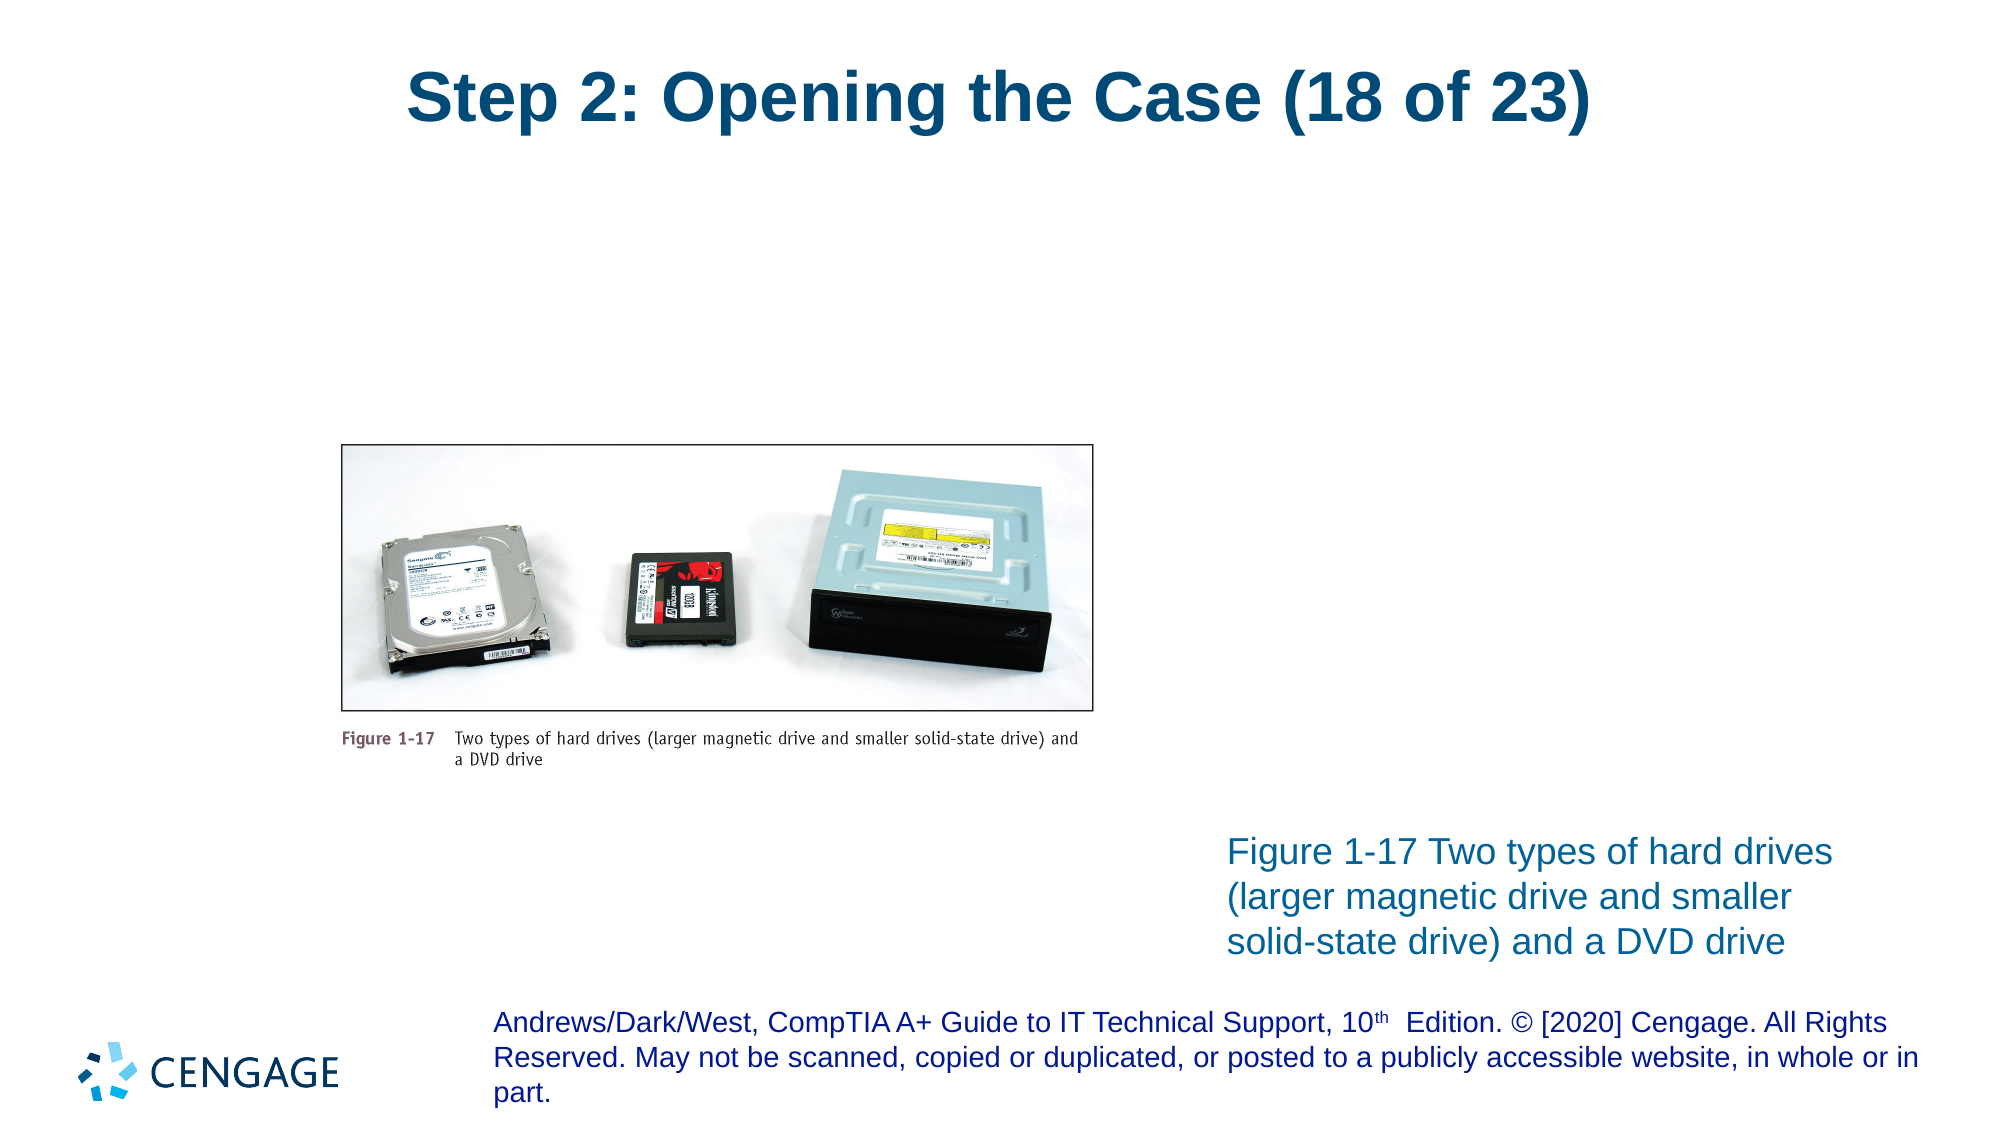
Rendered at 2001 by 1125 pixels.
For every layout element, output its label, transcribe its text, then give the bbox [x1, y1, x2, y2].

picture [338, 442, 1095, 771]
title Step 2: Opening the Case (18 of 23) [137, 59, 1863, 171]
list Figure 1-17 Two types of hard drives (larger magnetic drive and smaller solid-state drive) and a DVD drive [1226, 826, 1880, 965]
picture [78, 1042, 338, 1101]
